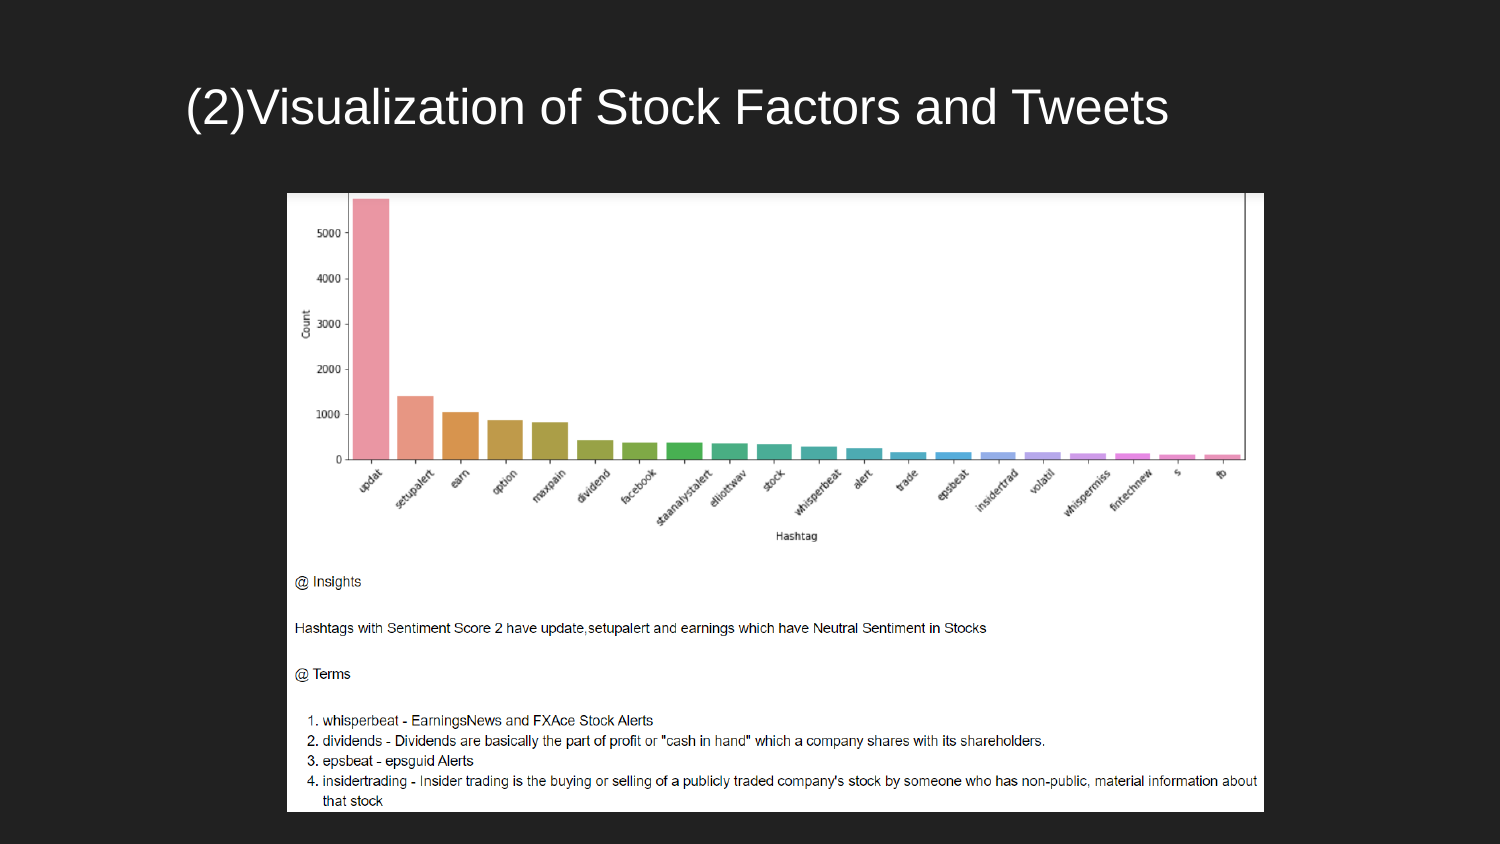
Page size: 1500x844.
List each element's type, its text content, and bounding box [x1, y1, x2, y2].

picture [287, 193, 1265, 812]
text_box (2)Visualization of Stock Factors and Tweets [170, 59, 1382, 176]
